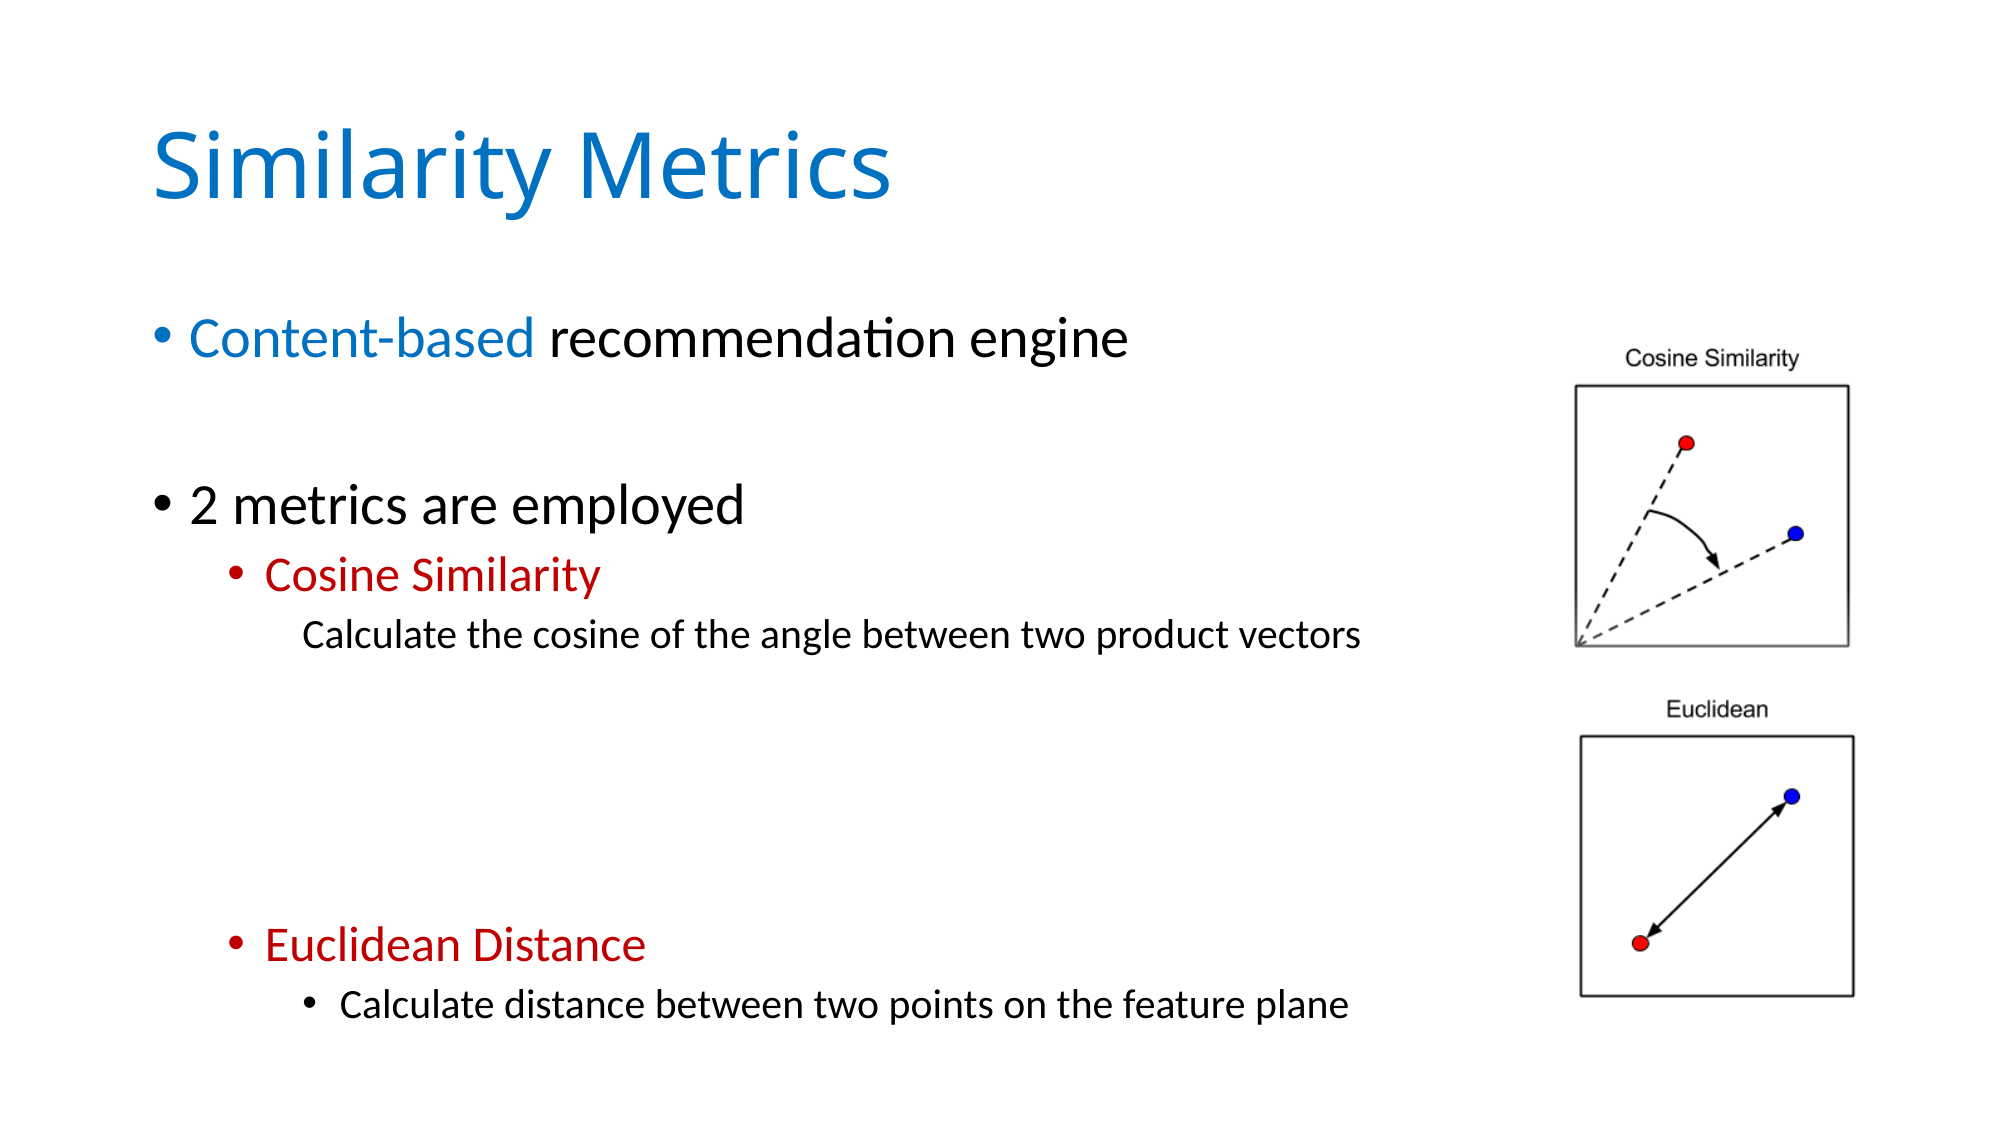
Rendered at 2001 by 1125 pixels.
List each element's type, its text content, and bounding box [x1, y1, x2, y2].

picture [1568, 693, 1863, 1003]
picture [1568, 340, 1858, 653]
title Similarity Metrics [137, 59, 1863, 278]
list Content-based recommendation engine 2 metrics are employed Cosine Similarity Calculate the cosine of the angle between two product vectors Euclidean Distance Calculate distance between two points on the feature plane [137, 299, 1863, 1052]
